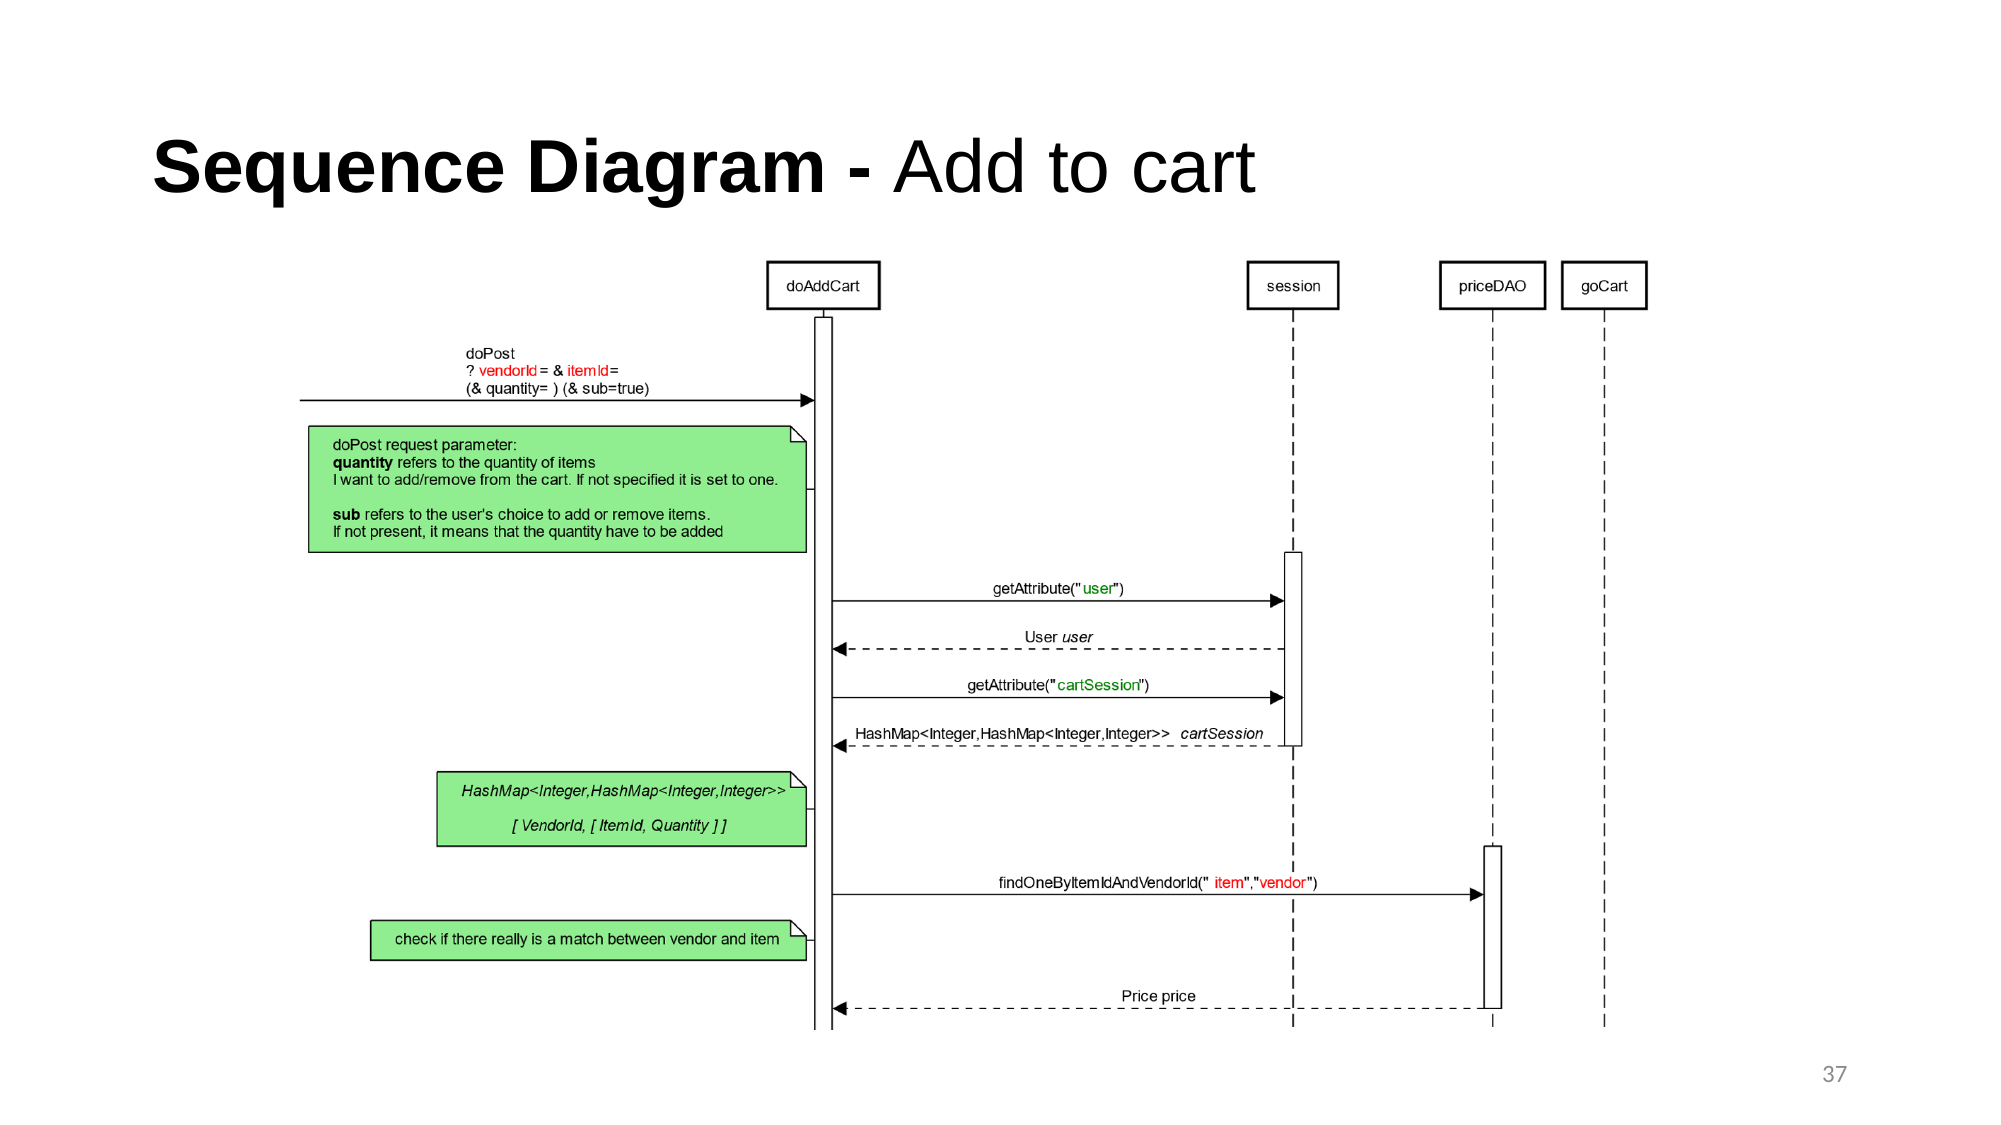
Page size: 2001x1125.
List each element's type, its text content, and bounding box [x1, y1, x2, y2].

text_box 37 [1412, 1042, 1863, 1103]
text_box Sequence Diagram - Add to cart [137, 59, 1863, 278]
picture [290, 250, 1709, 1030]
